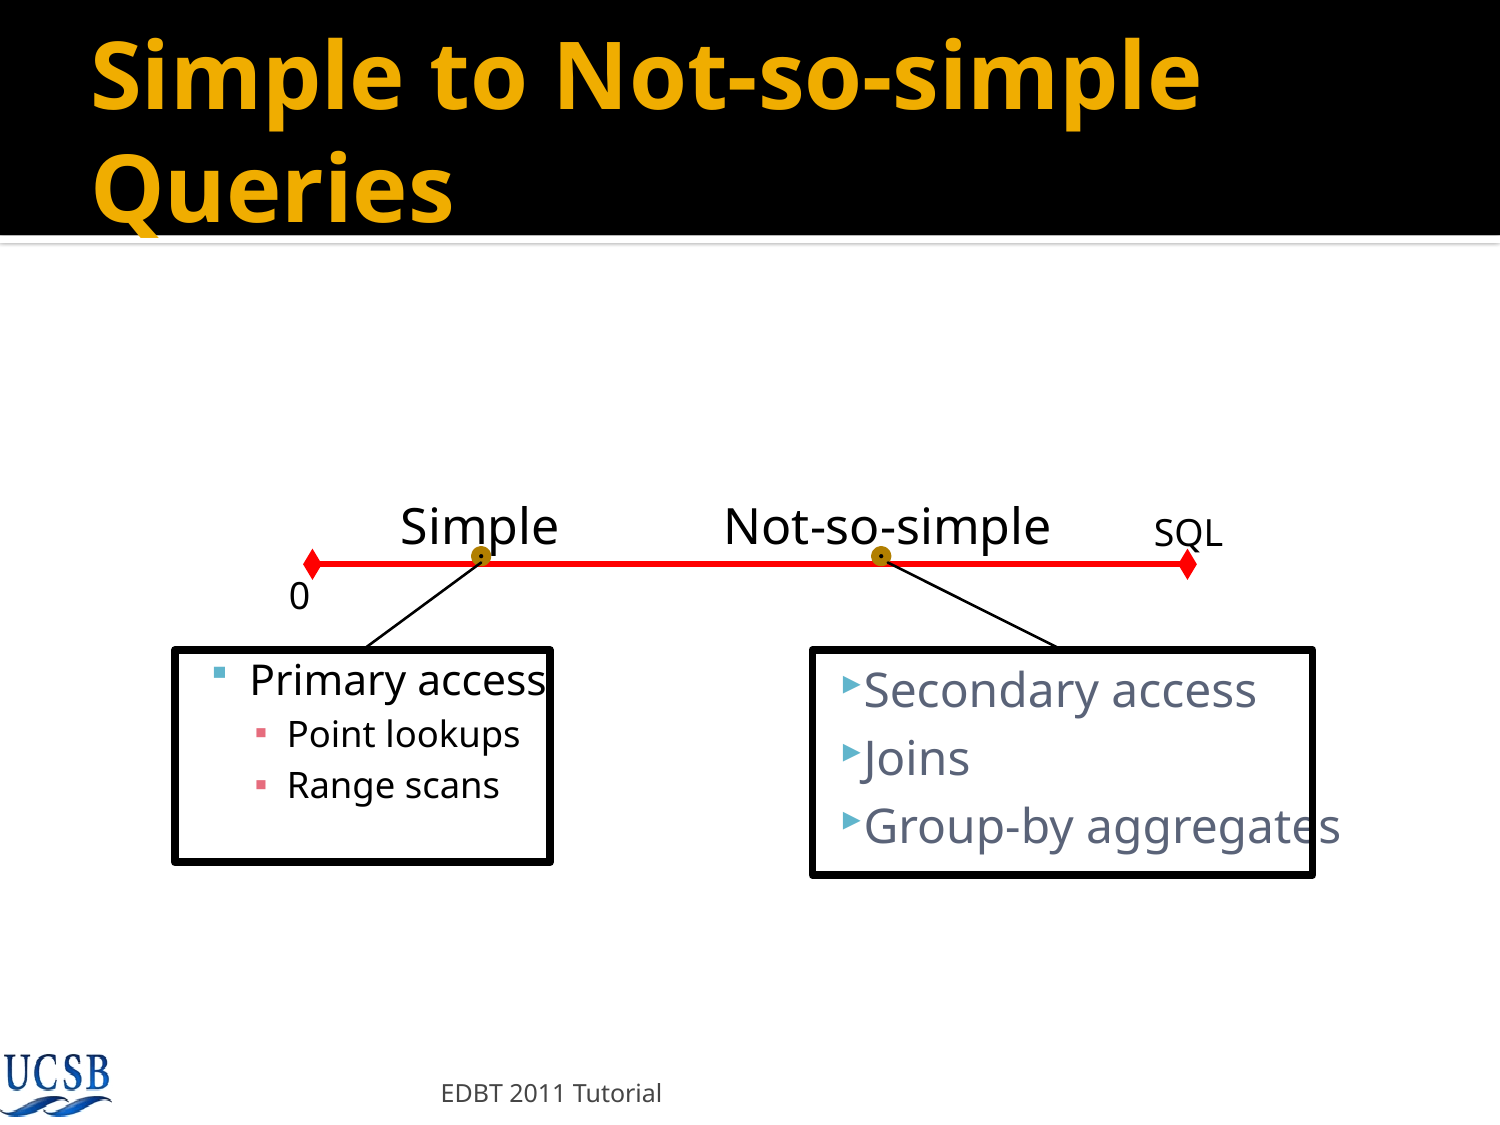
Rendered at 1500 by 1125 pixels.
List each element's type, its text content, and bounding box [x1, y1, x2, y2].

list Primary access Point lookups Range scans [137, 637, 575, 875]
text_box Secondary access Joins Group-by aggregates [824, 652, 1500, 925]
text_box [171, 646, 554, 866]
title Simple to Not-so-simple Queries [75, 25, 1425, 231]
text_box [274, 486, 1238, 625]
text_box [931, 518, 1019, 694]
footer EDBT 2011 Tutorial [433, 1062, 1337, 1108]
text_box [809, 646, 1316, 879]
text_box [378, 546, 466, 666]
picture [0, 1053, 113, 1117]
